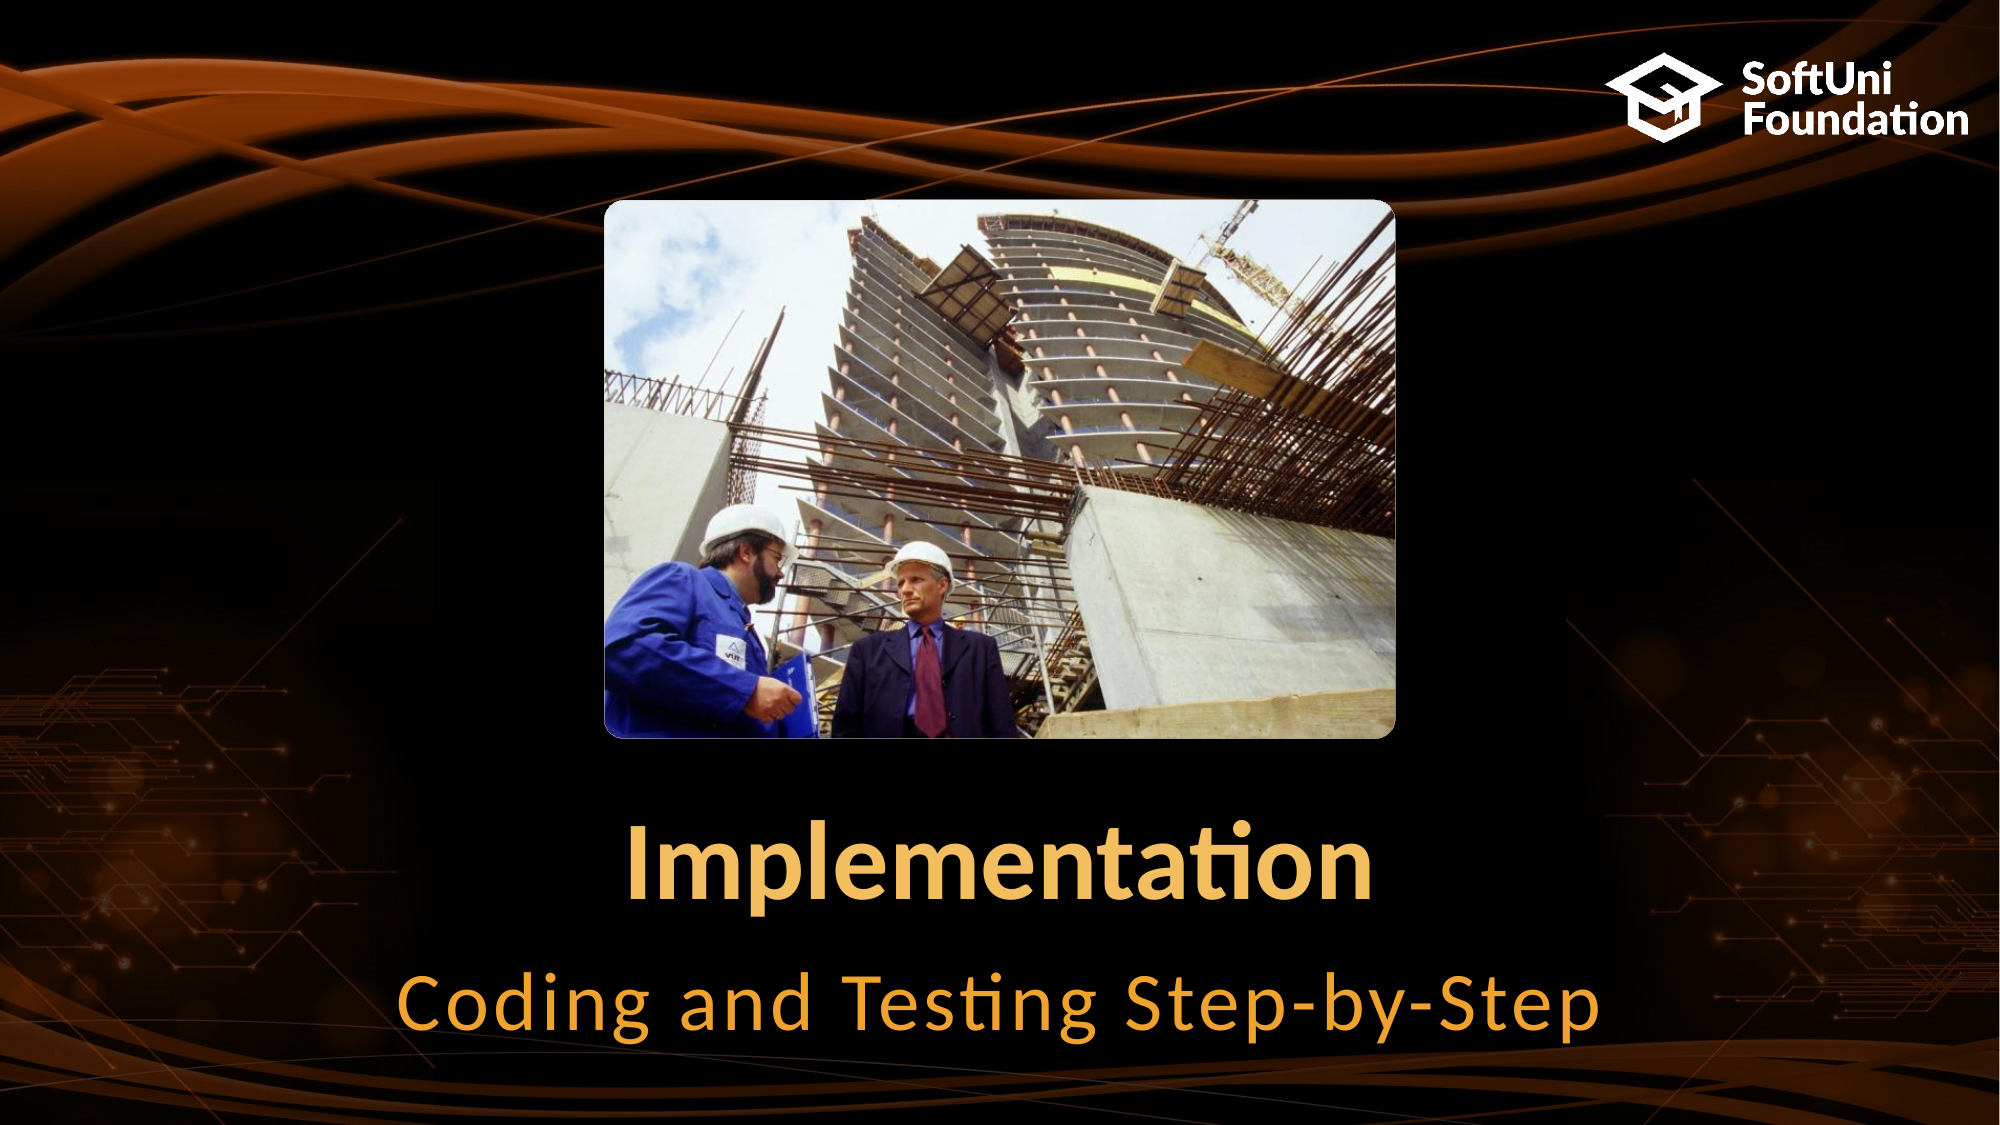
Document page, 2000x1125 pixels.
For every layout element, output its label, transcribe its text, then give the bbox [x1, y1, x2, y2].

list Coding and Testing Step-by-Step [149, 936, 1850, 1054]
title Implementation [149, 795, 1850, 931]
picture [0, 0, 2000, 1125]
